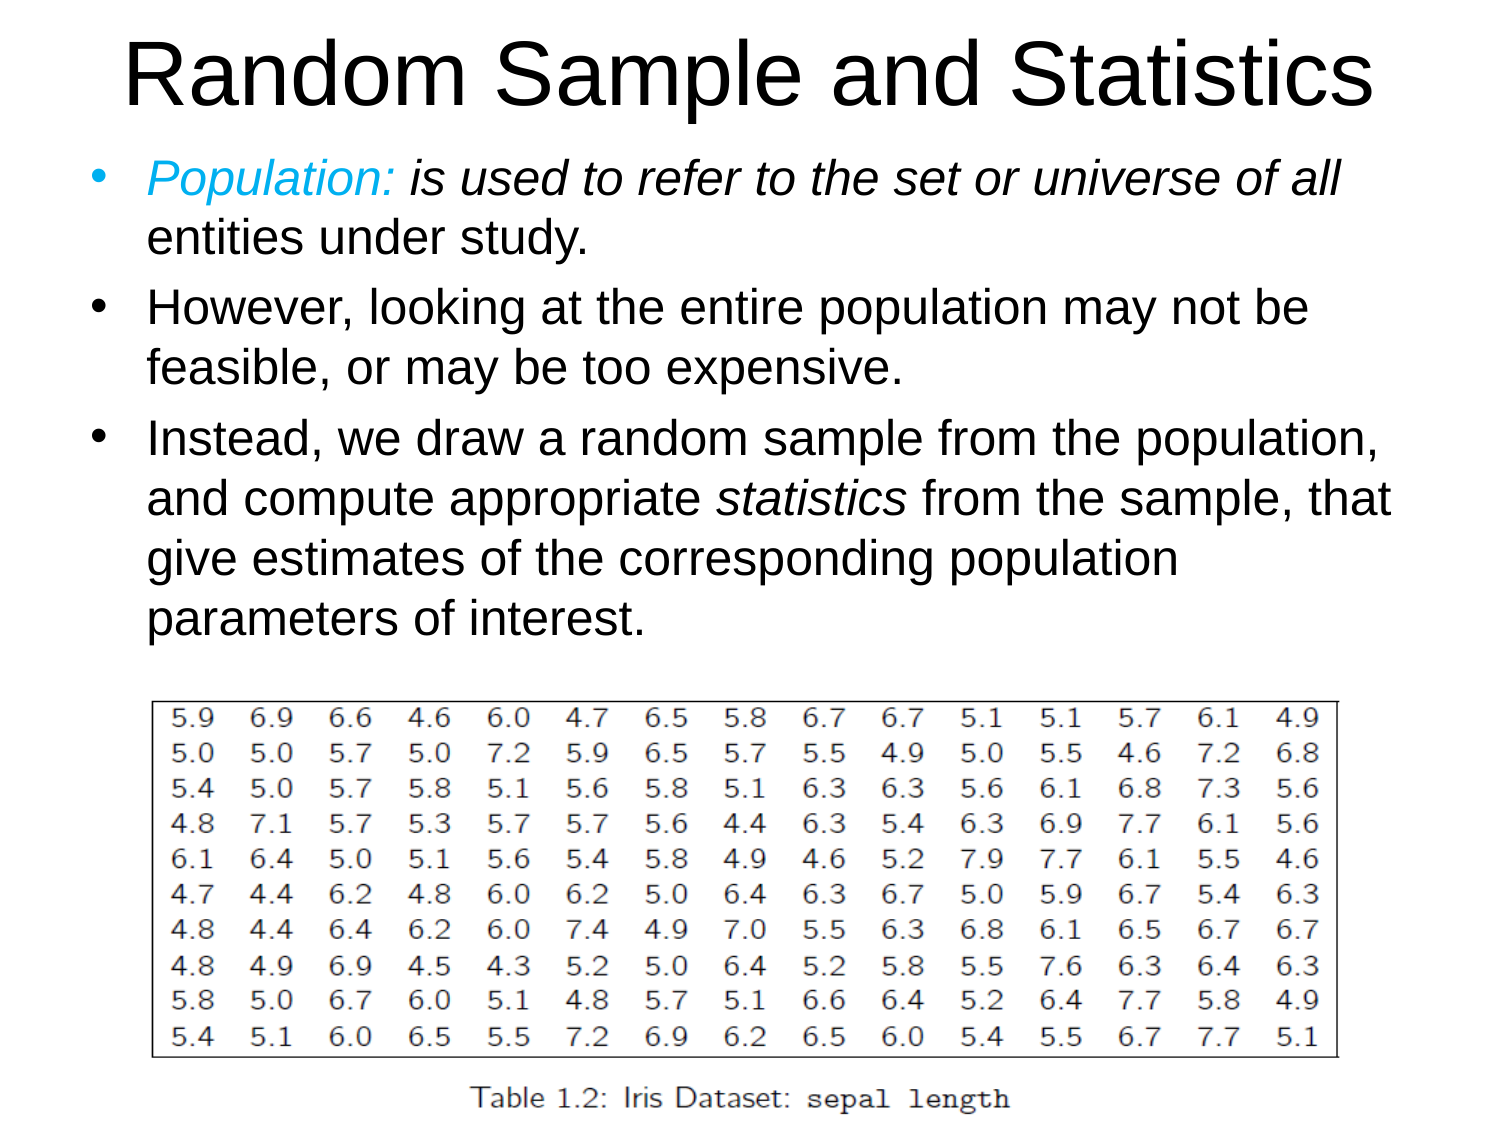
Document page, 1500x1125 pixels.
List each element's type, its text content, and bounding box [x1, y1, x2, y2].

list Population: is used to refer to the set or universe of all entities under study. However, looking at the entire population may not be feasible, or may be too expensive. Instead, we draw a random sample from the population, and compute appropriate statistics from the sample, that give estimates of the corresponding population parameters of interest. [75, 137, 1425, 880]
title Random Sample and Statistics [75, 0, 1425, 137]
picture [137, 684, 1351, 1123]
